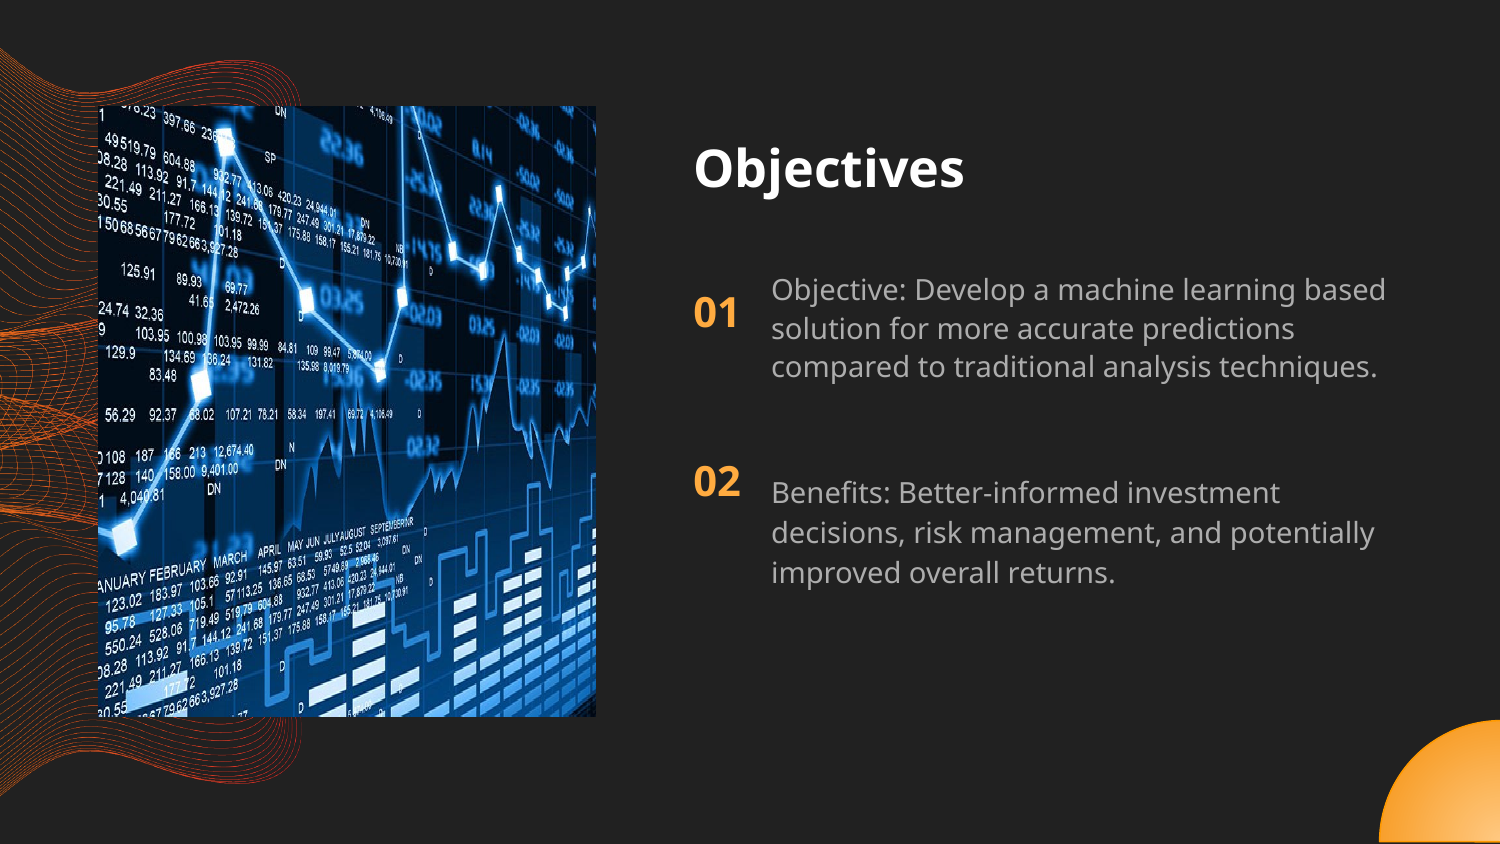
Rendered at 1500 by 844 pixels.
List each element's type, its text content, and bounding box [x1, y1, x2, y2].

picture [0, 0, 596, 844]
title Objectives [678, 106, 1379, 226]
subtitle Objective: Develop a machine learning based solution for more accurate predictions compared to traditional analysis techniques. Benefits: Better-informed investment decisions, risk management, and potentially improved overall returns. [756, 253, 1419, 407]
